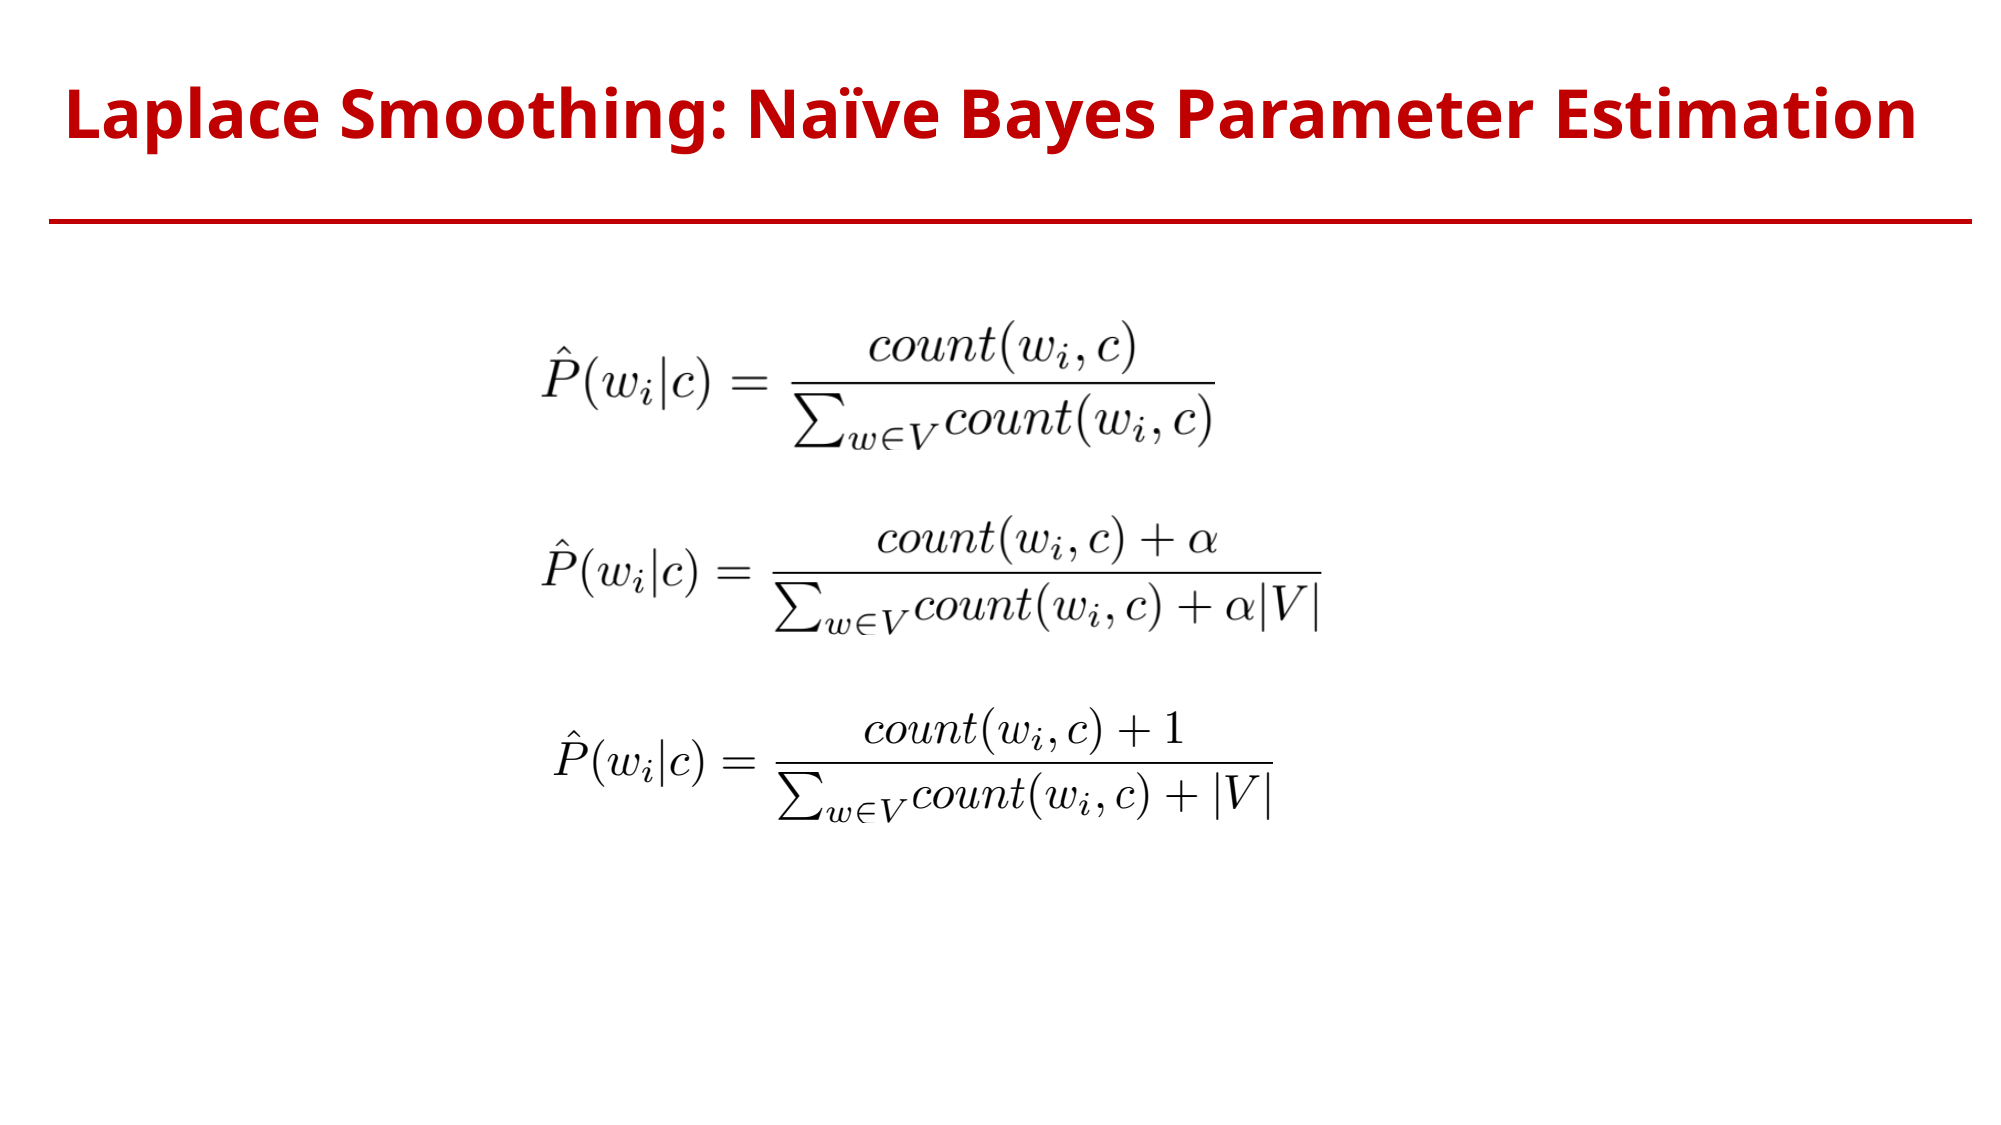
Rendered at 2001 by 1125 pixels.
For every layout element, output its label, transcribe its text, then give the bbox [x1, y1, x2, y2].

picture [541, 514, 1322, 635]
picture [540, 319, 1215, 450]
picture [553, 706, 1273, 823]
title Laplace Smoothing: Naïve Bayes Parameter Estimation [48, 41, 1972, 192]
